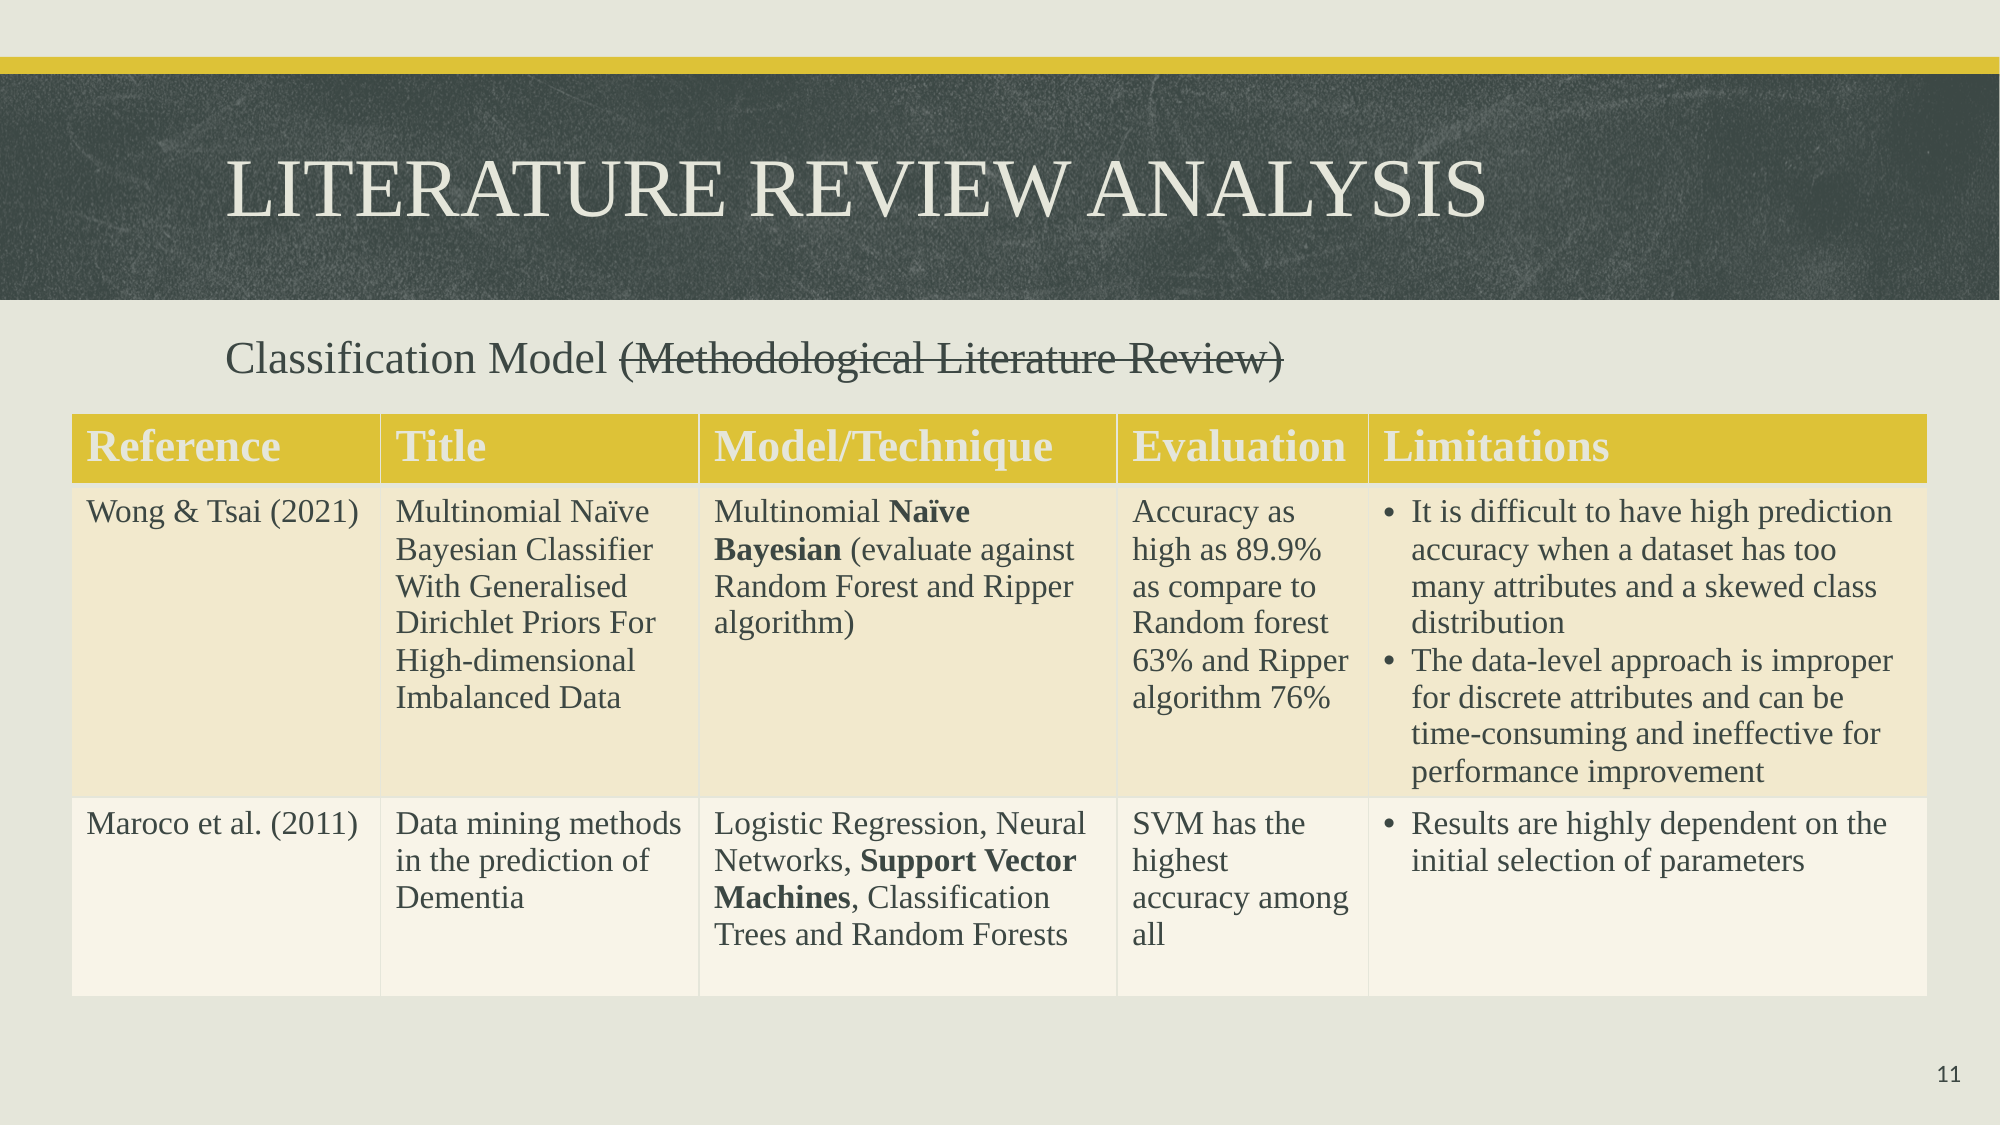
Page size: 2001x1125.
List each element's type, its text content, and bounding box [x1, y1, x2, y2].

table_header Reference [72, 414, 380, 483]
table_cell Maroco et al. (2011) [72, 798, 380, 996]
table_header Model/Technique [700, 414, 1116, 483]
table_cell Accuracy as high as 89.9% as compare to Random forest 63% and Ripper algorithm 76% [1118, 488, 1368, 796]
text_box Classification Model (Methodological Literature Review) [209, 325, 1790, 406]
table_cell Data mining methods in the prediction of Dementia [381, 798, 698, 996]
table_cell Results are highly dependent on the initial selection of parameters [1369, 798, 1927, 996]
table_cell SVM has the highest accuracy among all [1118, 798, 1368, 996]
table_cell It is difficult to have high prediction accuracy when a dataset has too many attributes and a skewed class distribution The data-level approach is improper for discrete attributes and can be time-consuming and ineffective for performance improvement [1369, 488, 1927, 796]
title LITERATURE REVIEW ANALYSIS [210, 76, 1790, 300]
table_header Title [381, 414, 698, 483]
table_header Limitations [1369, 414, 1927, 483]
picture [0, 74, 2000, 300]
table_cell Logistic Regression, Neural Networks, Support Vector Machines, Classification Trees and Random Forests [700, 798, 1116, 996]
table_cell Wong & Tsai (2021) [72, 488, 380, 796]
table_header Evaluation [1118, 414, 1368, 483]
slide_number 11 [1653, 1042, 1977, 1103]
table_cell Multinomial Naïve Bayesian (evaluate against Random Forest and Ripper algorithm) [700, 488, 1116, 796]
table_cell Multinomial Naïve Bayesian Classifier With Generalised Dirichlet Priors For High-dimensional Imbalanced Data [381, 488, 698, 796]
